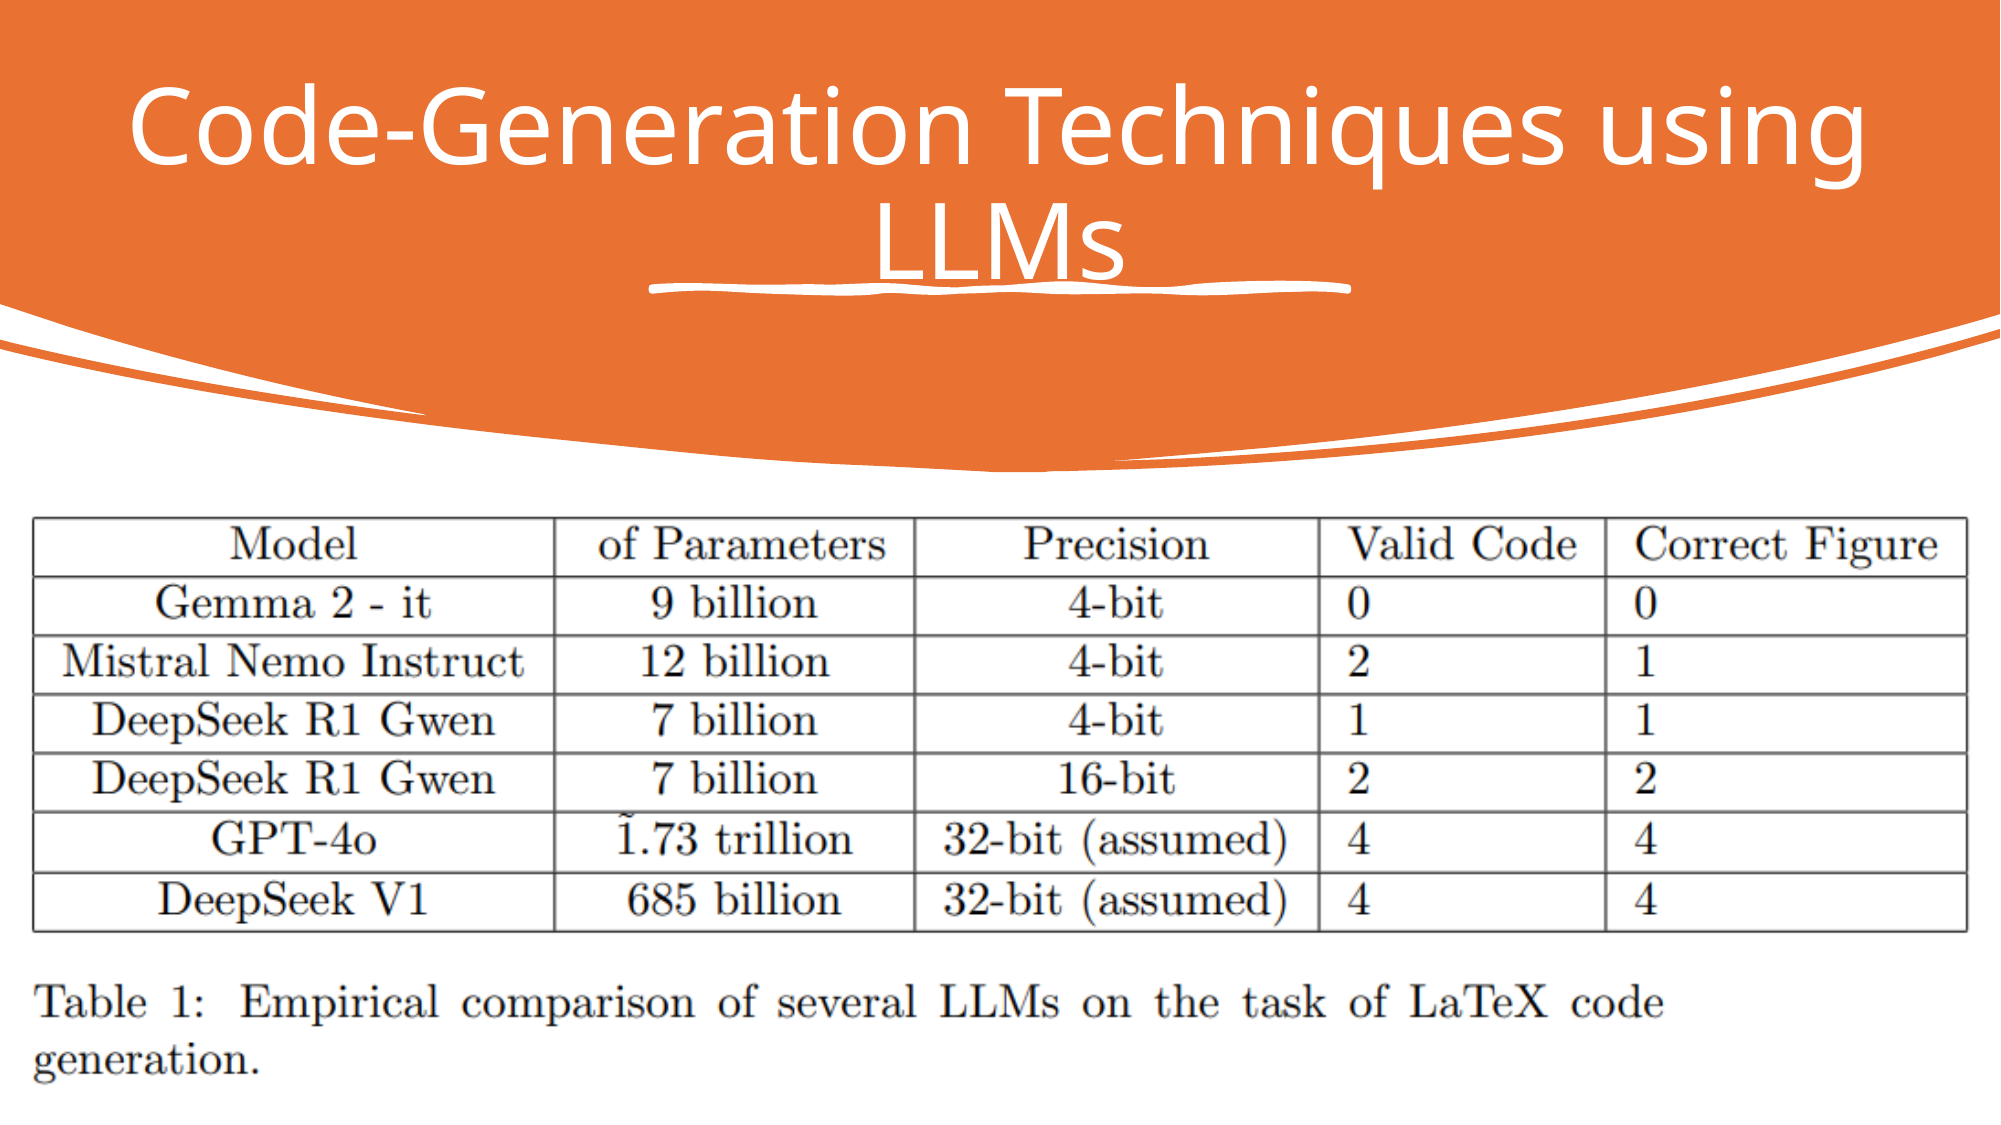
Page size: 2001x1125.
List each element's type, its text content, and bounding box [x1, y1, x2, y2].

text_box [0, 306, 358, 404]
picture [17, 498, 1982, 1099]
text_box [650, 282, 1350, 295]
text_box Code-Generation Techniques using LLMs [104, 64, 1895, 312]
text_box [0, 340, 2000, 1125]
text_box [1236, 317, 2000, 453]
text_box [0, 0, 2000, 474]
